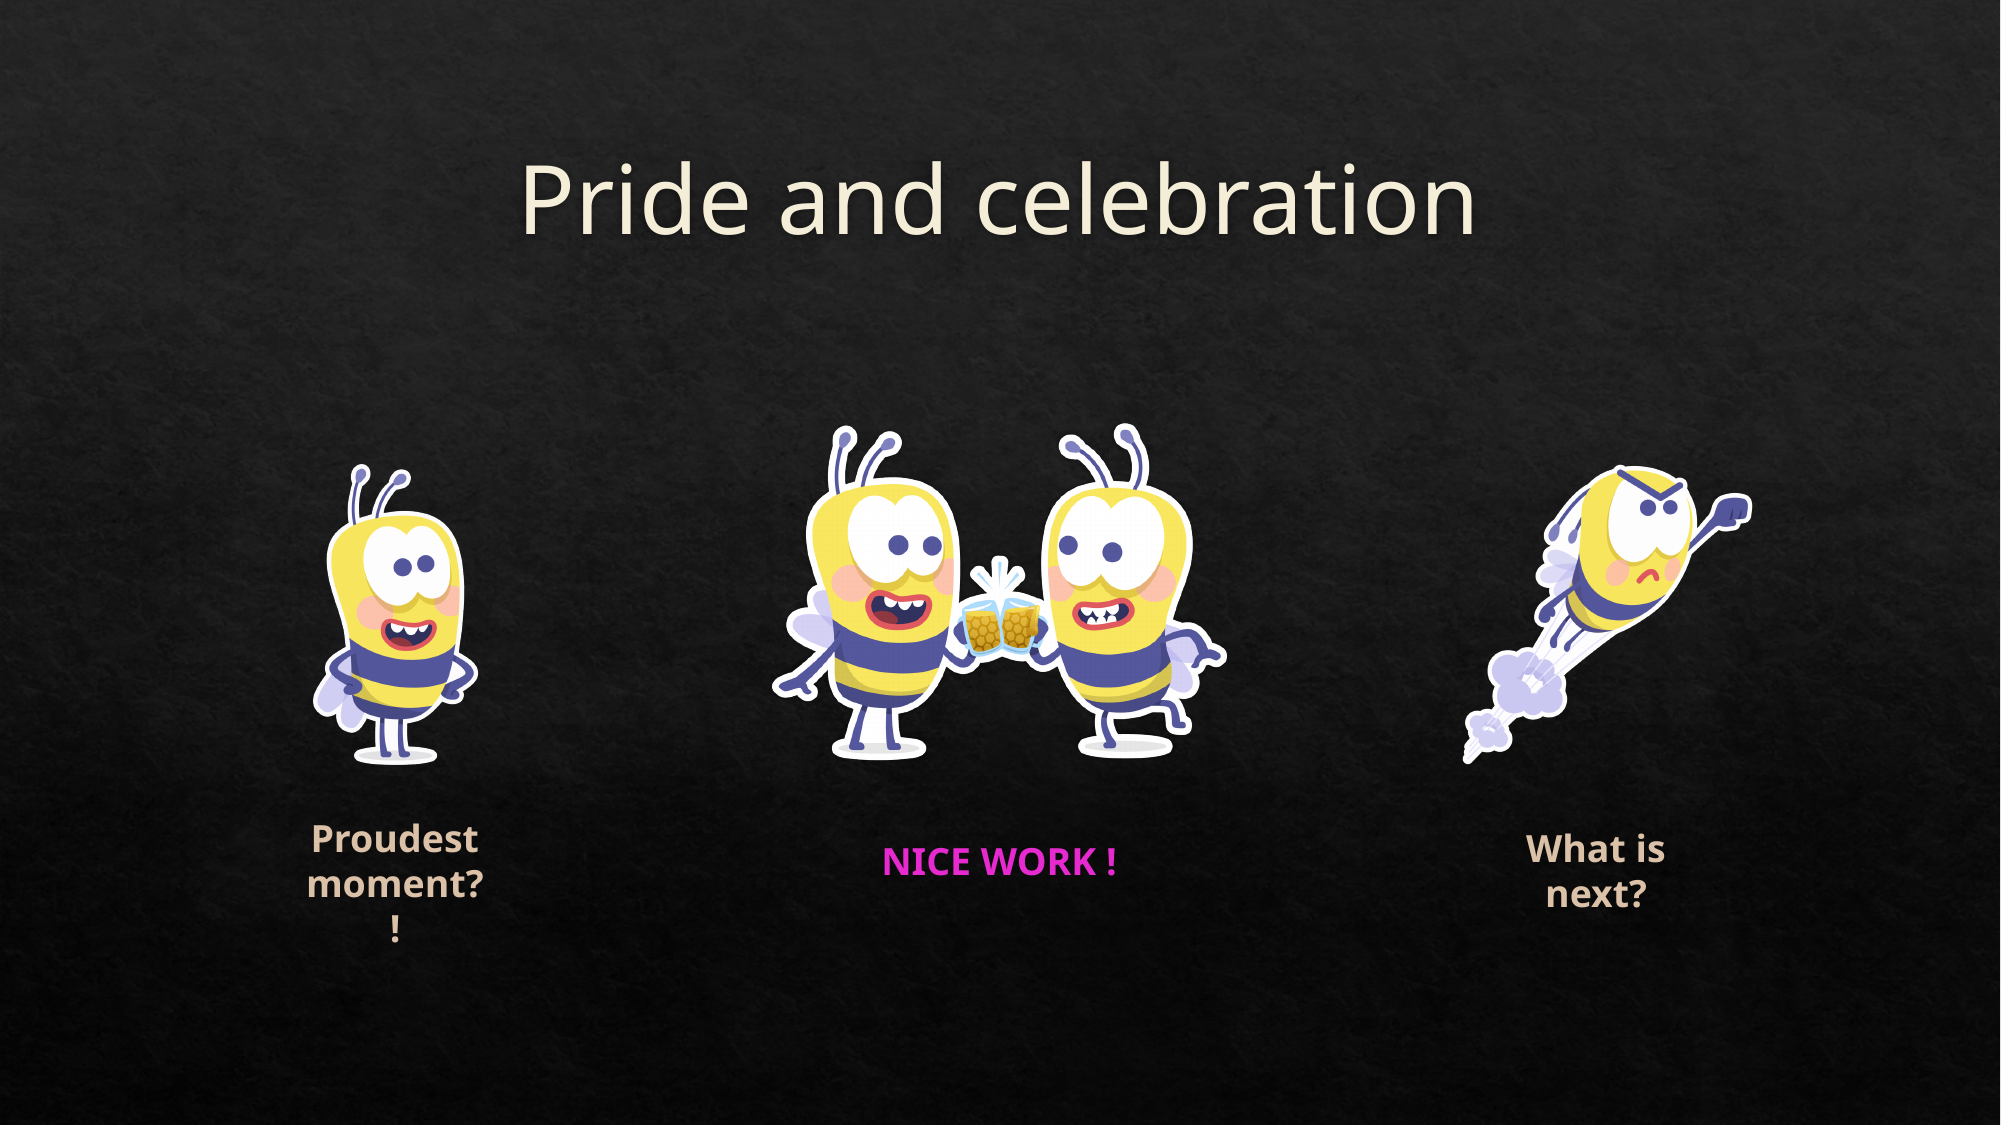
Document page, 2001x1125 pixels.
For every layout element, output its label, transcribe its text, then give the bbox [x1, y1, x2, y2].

picture [1454, 464, 1756, 765]
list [772, 364, 1228, 819]
text_box NICE WORK ! [863, 830, 1135, 891]
title Pride and celebration [149, 99, 1849, 307]
text_box What is next? [1480, 817, 1712, 922]
text_box Proudest moment?! [288, 807, 503, 958]
picture [244, 464, 546, 765]
